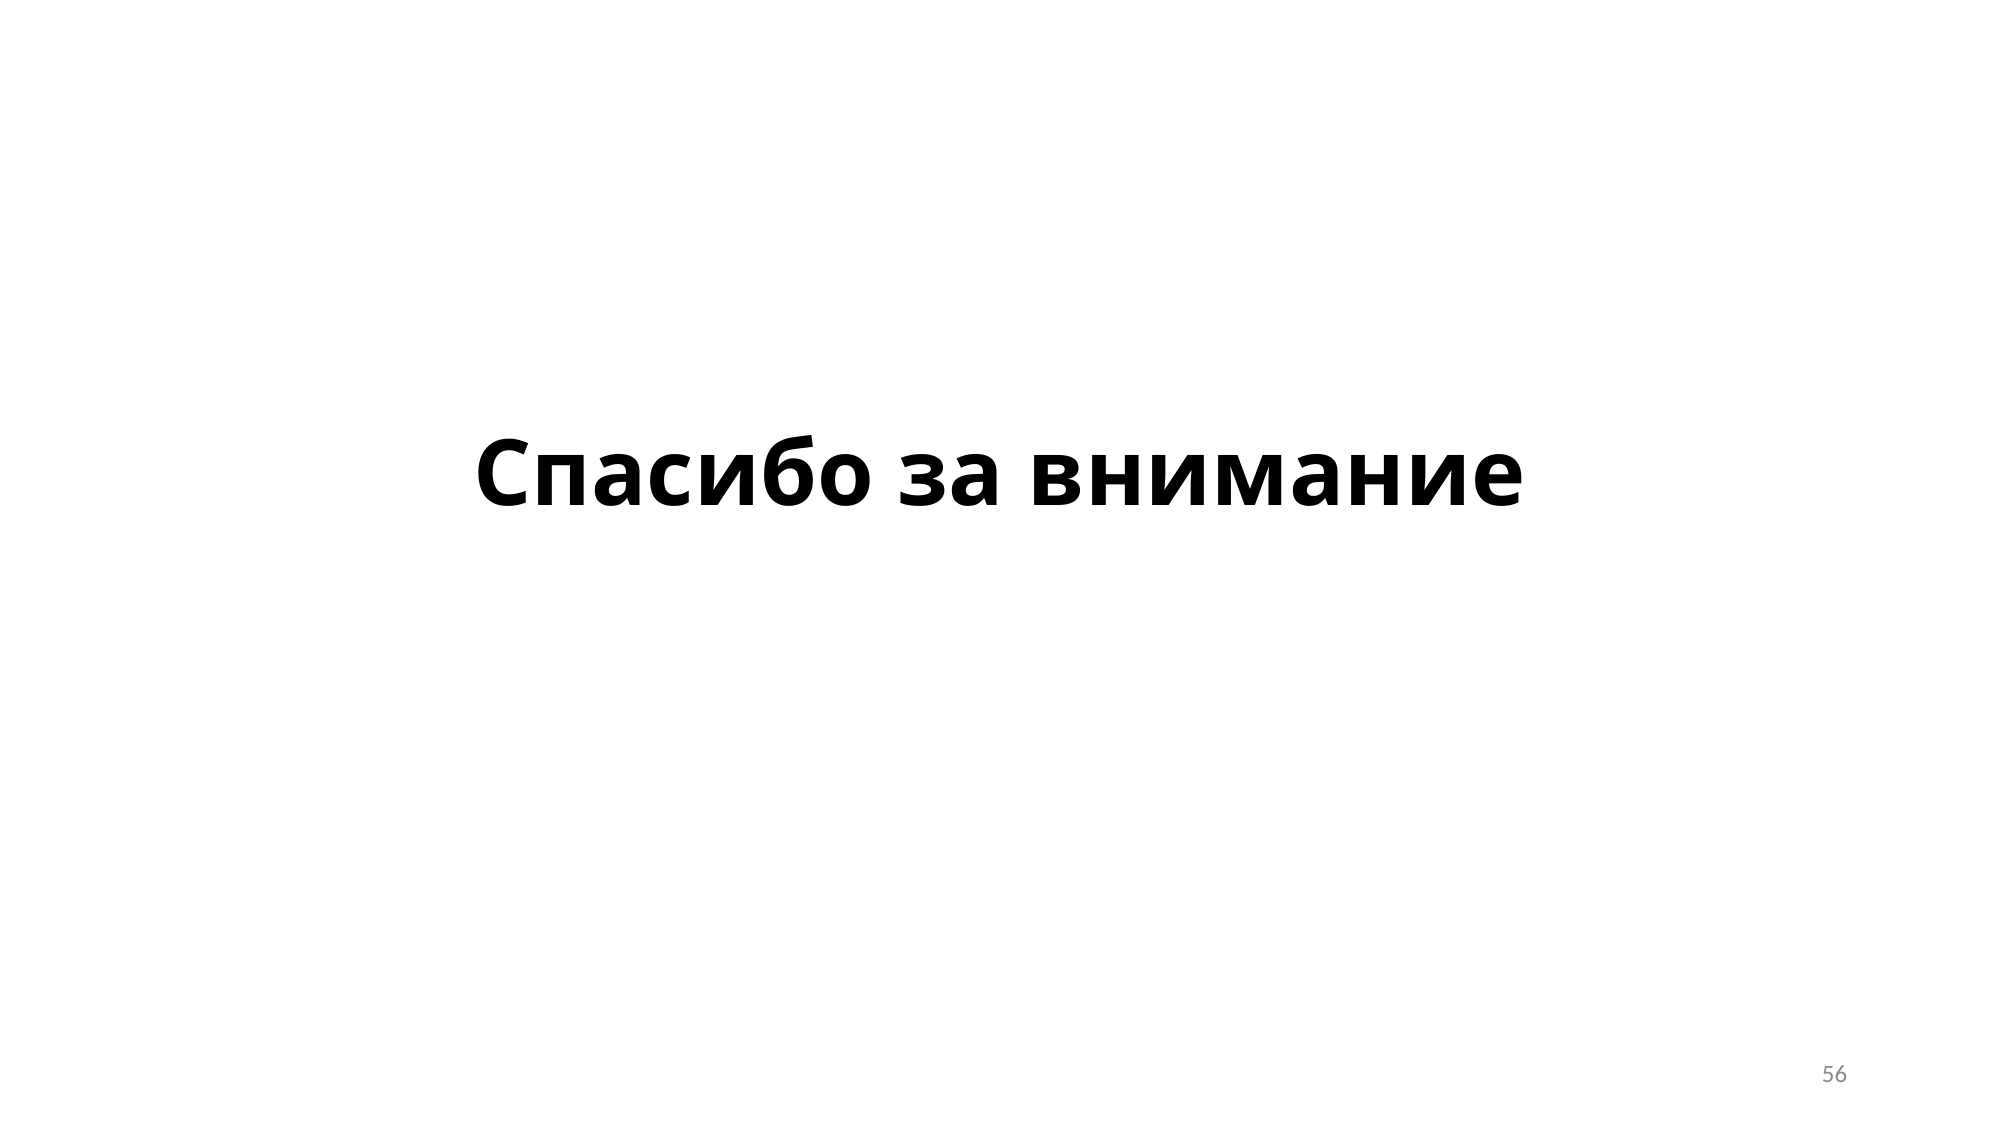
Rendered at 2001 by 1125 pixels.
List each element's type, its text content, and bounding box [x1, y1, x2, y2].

title Спасибо за внимание [137, 367, 1863, 585]
slide_number 56 [1412, 1042, 1863, 1103]
